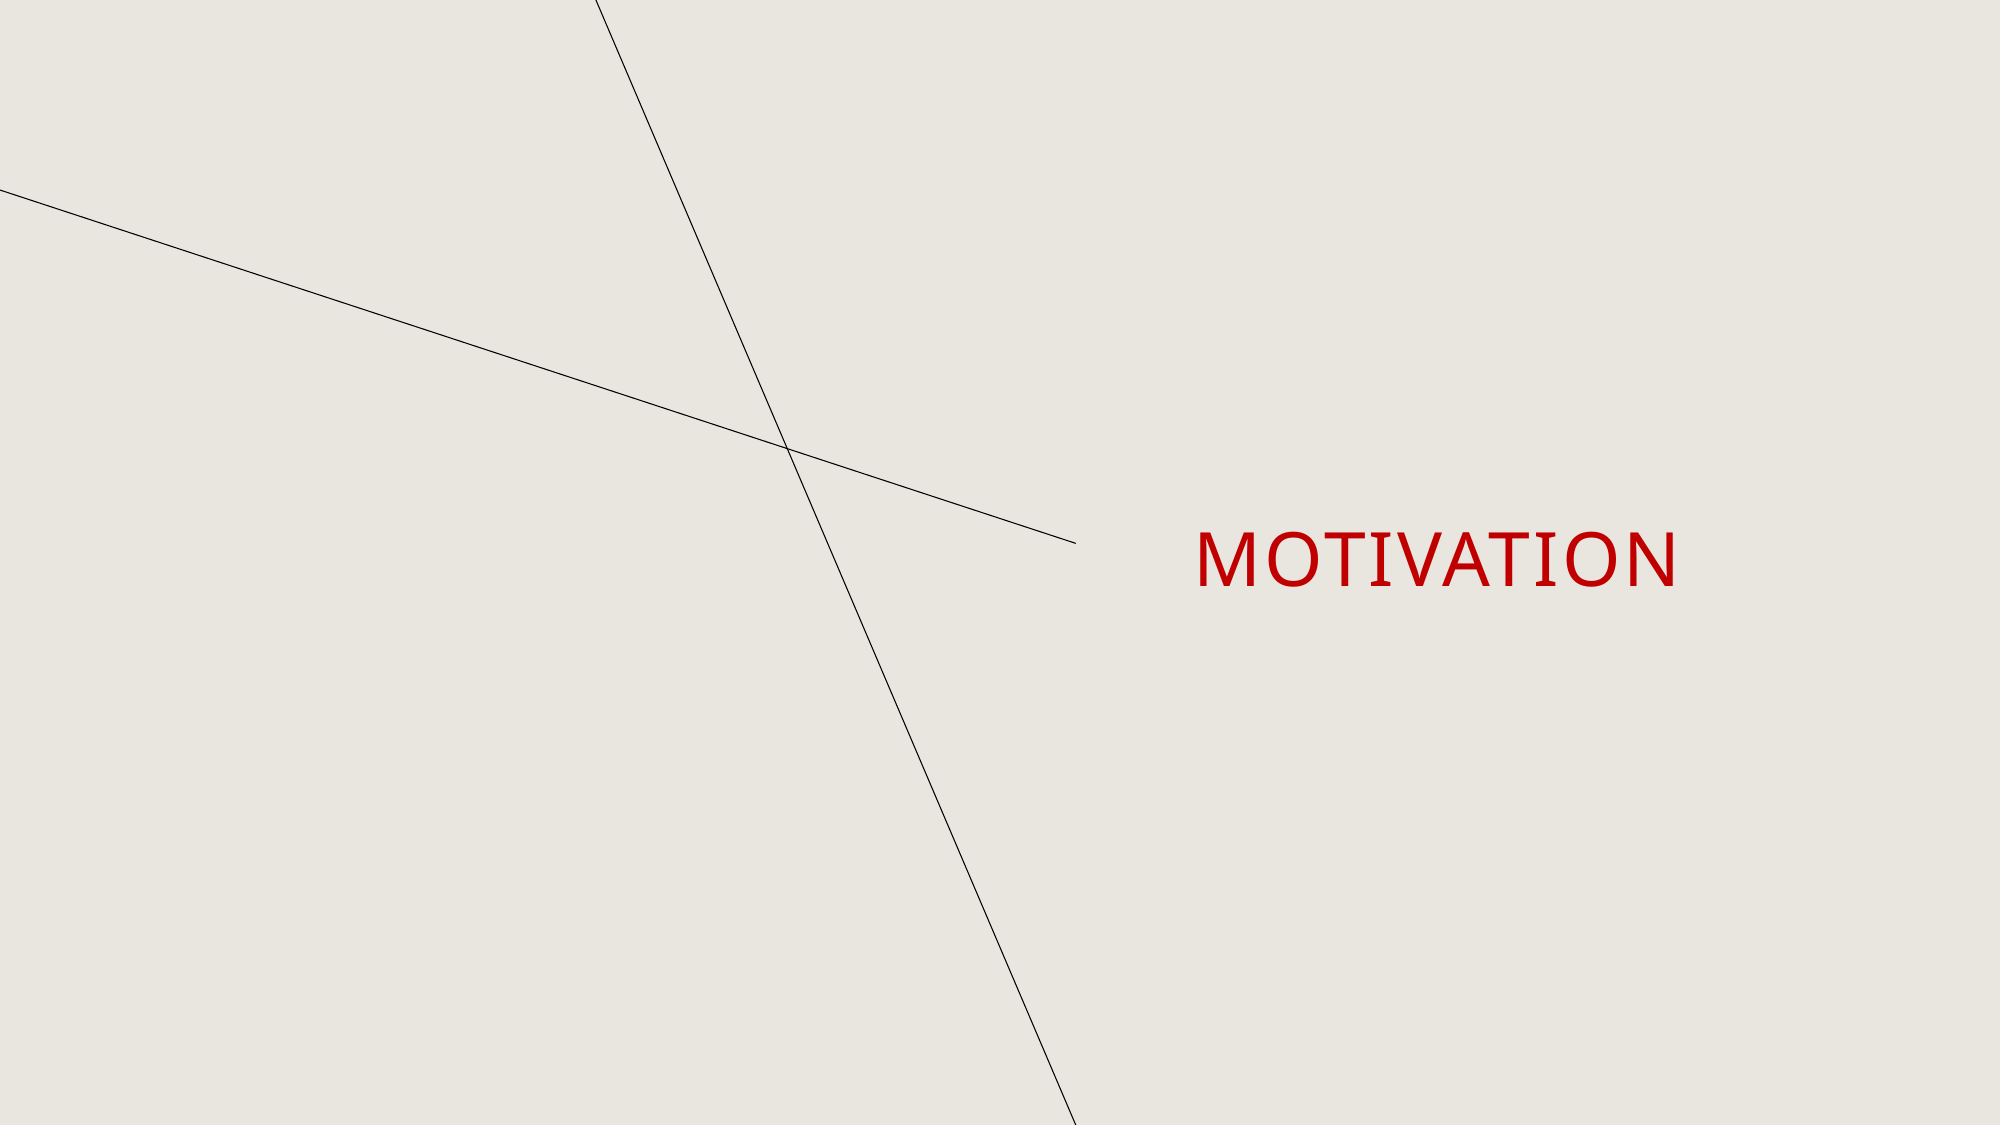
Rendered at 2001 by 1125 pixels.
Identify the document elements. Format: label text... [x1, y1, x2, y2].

title Motivation [1178, 56, 1865, 611]
